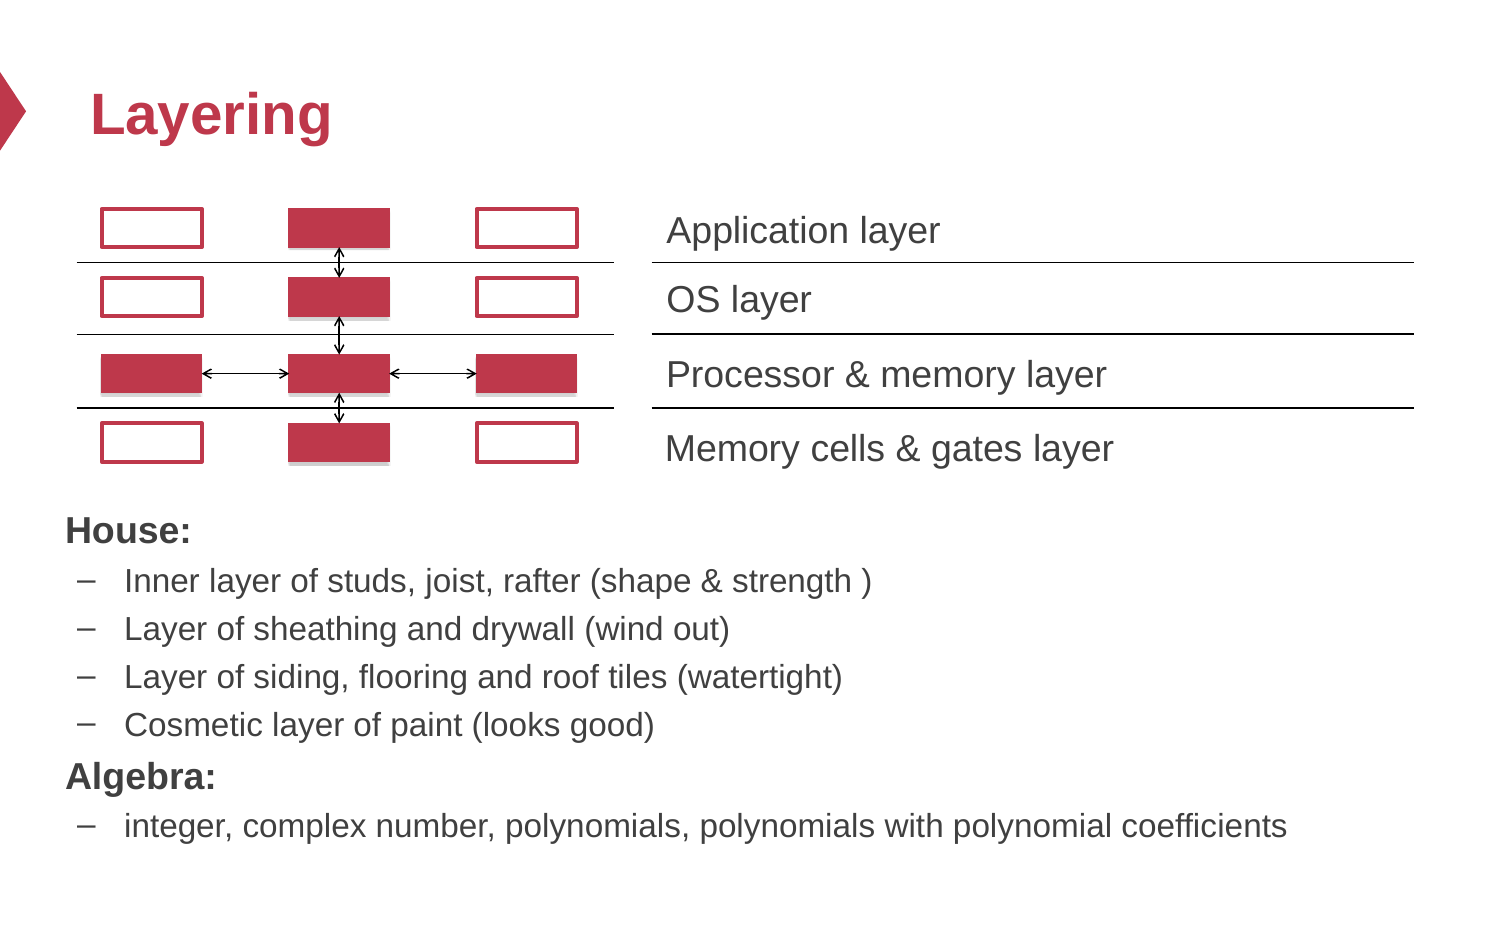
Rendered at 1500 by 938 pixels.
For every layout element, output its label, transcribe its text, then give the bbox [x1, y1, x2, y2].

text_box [76, 208, 1415, 470]
title Layering [75, 37, 1425, 186]
list House: Inner layer of studs, joist, rafter (shape & strength ) Layer of sheathing and drywall (wind out) Layer of siding, flooring and roof tiles (watertight) Cosmetic layer of paint (looks good) Algebra: integer, complex number, polynomials, polynomials with polynomial coefficients [50, 489, 1500, 918]
